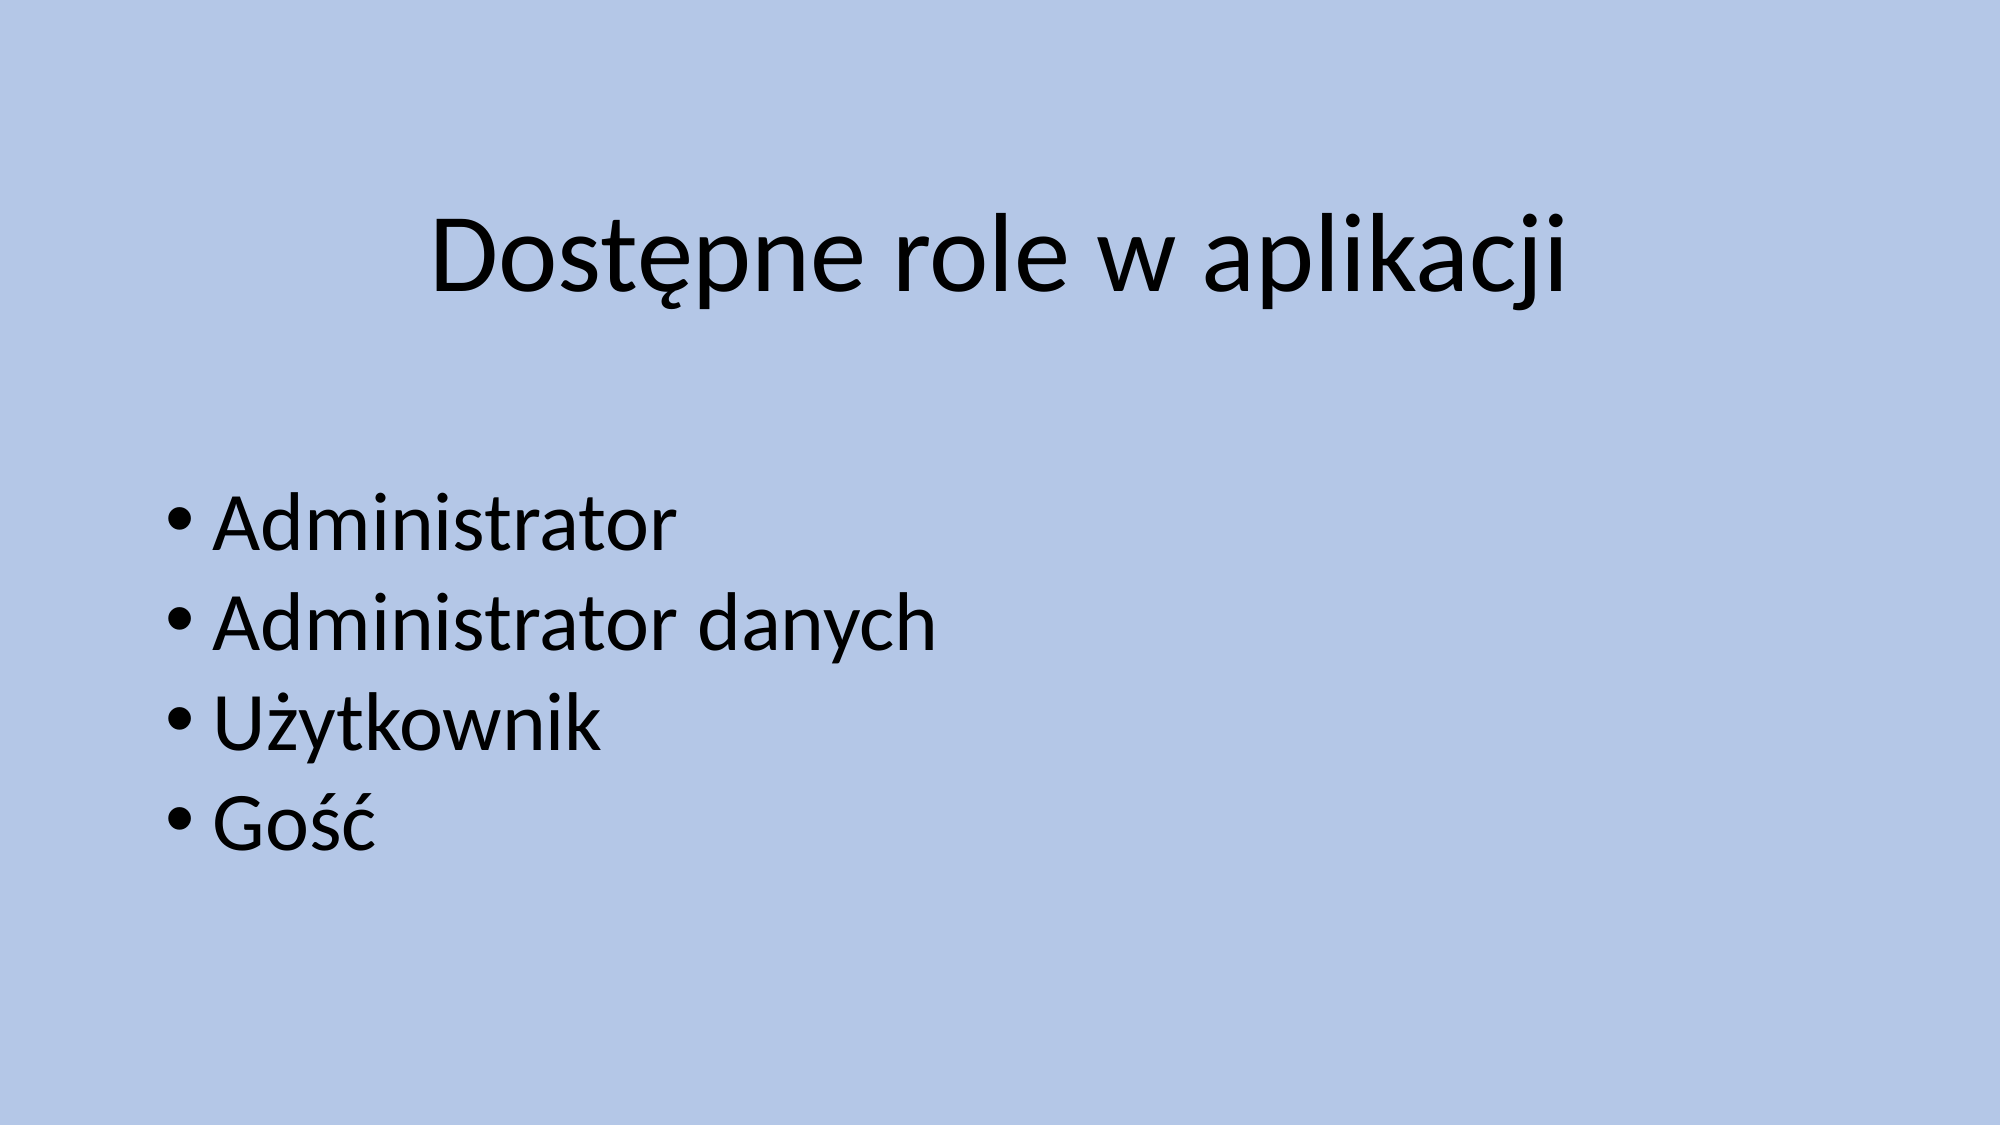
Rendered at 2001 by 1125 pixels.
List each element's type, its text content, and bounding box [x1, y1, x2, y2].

text_box Administrator Administrator danych Użytkownik Gość [151, 460, 1849, 875]
text_box Dostępne role w aplikacji [414, 171, 1586, 322]
